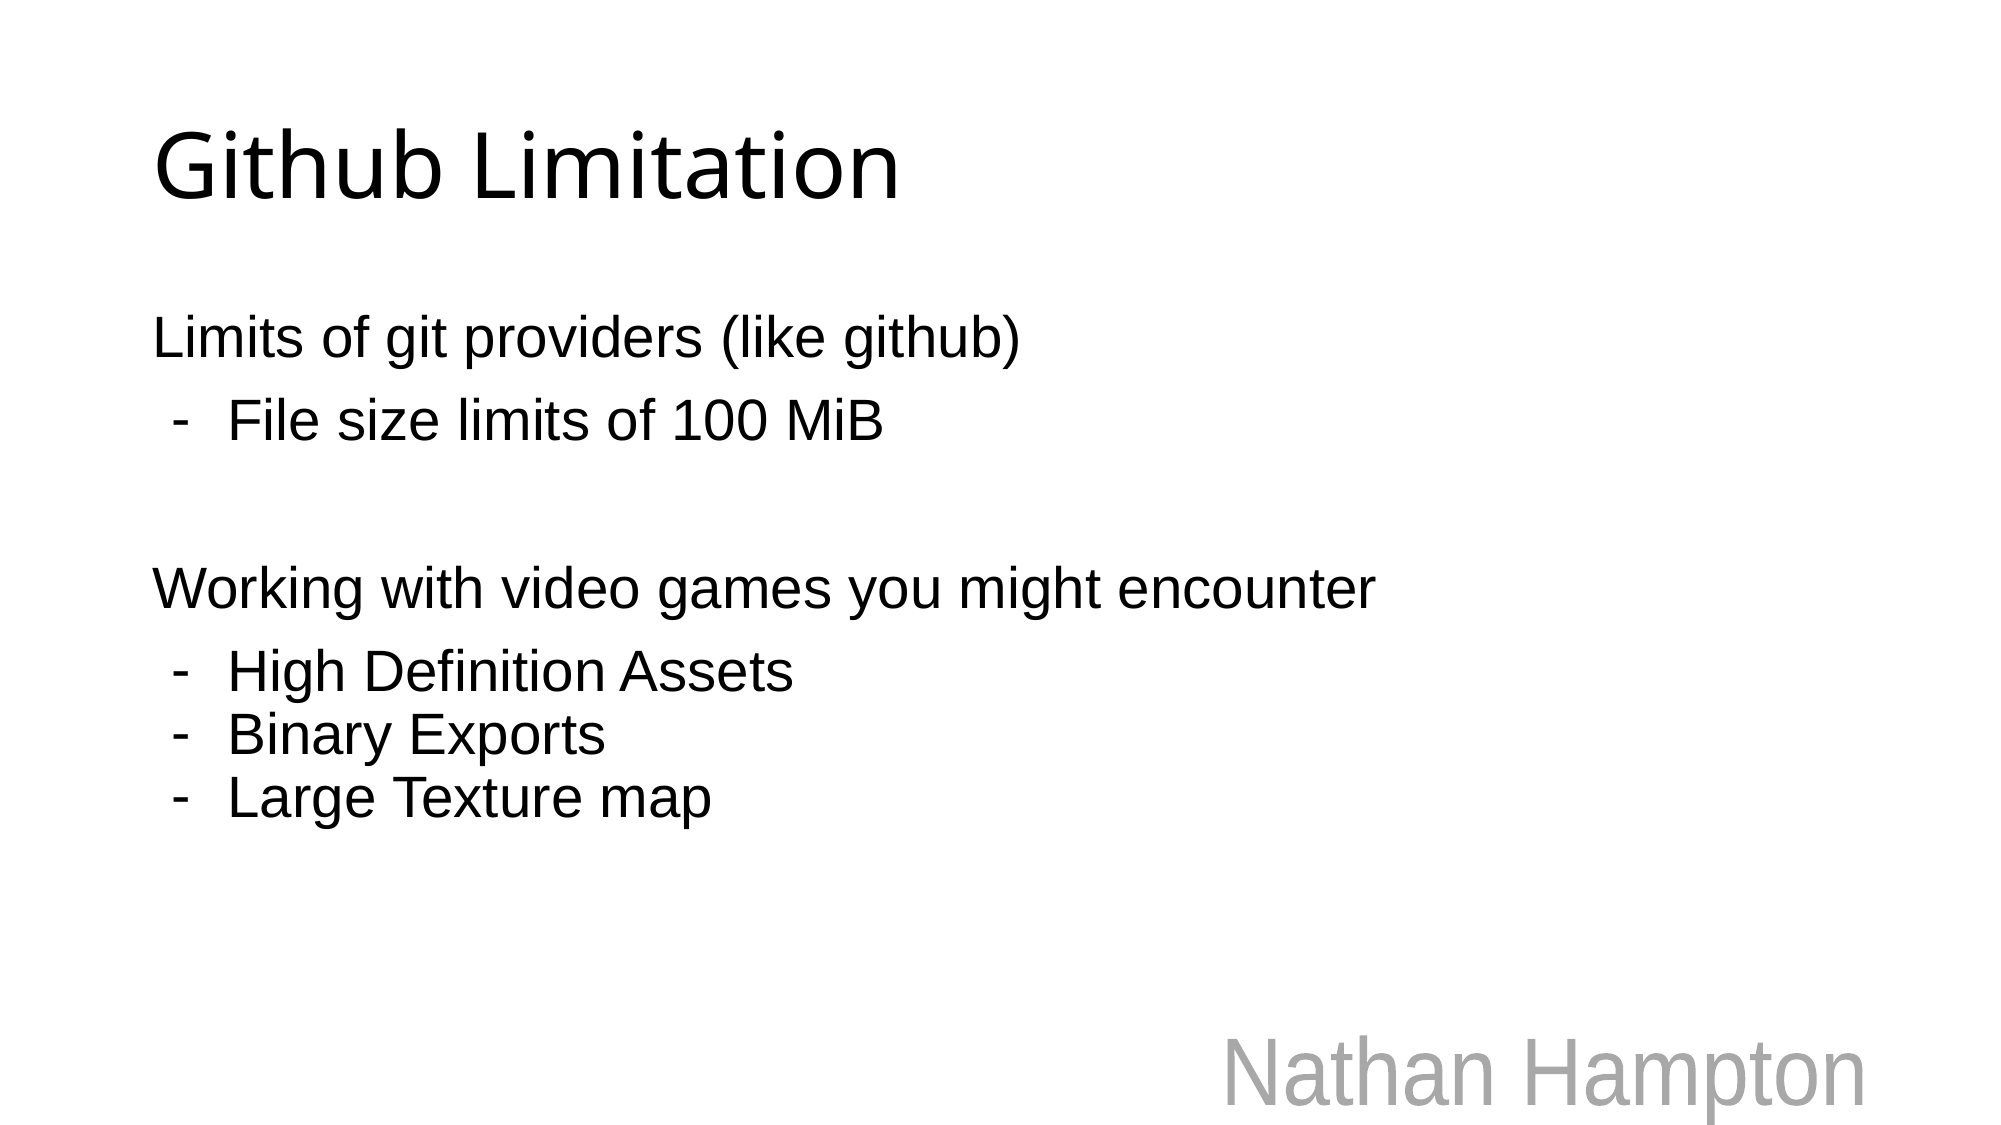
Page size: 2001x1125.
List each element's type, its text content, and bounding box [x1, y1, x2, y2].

title Github Limitation [137, 59, 1863, 278]
list Limits of git providers (like github) File size limits of 100 MiB Working with video games you might encounter High Definition Assets Binary Exports Large Texture map [137, 299, 1863, 1014]
